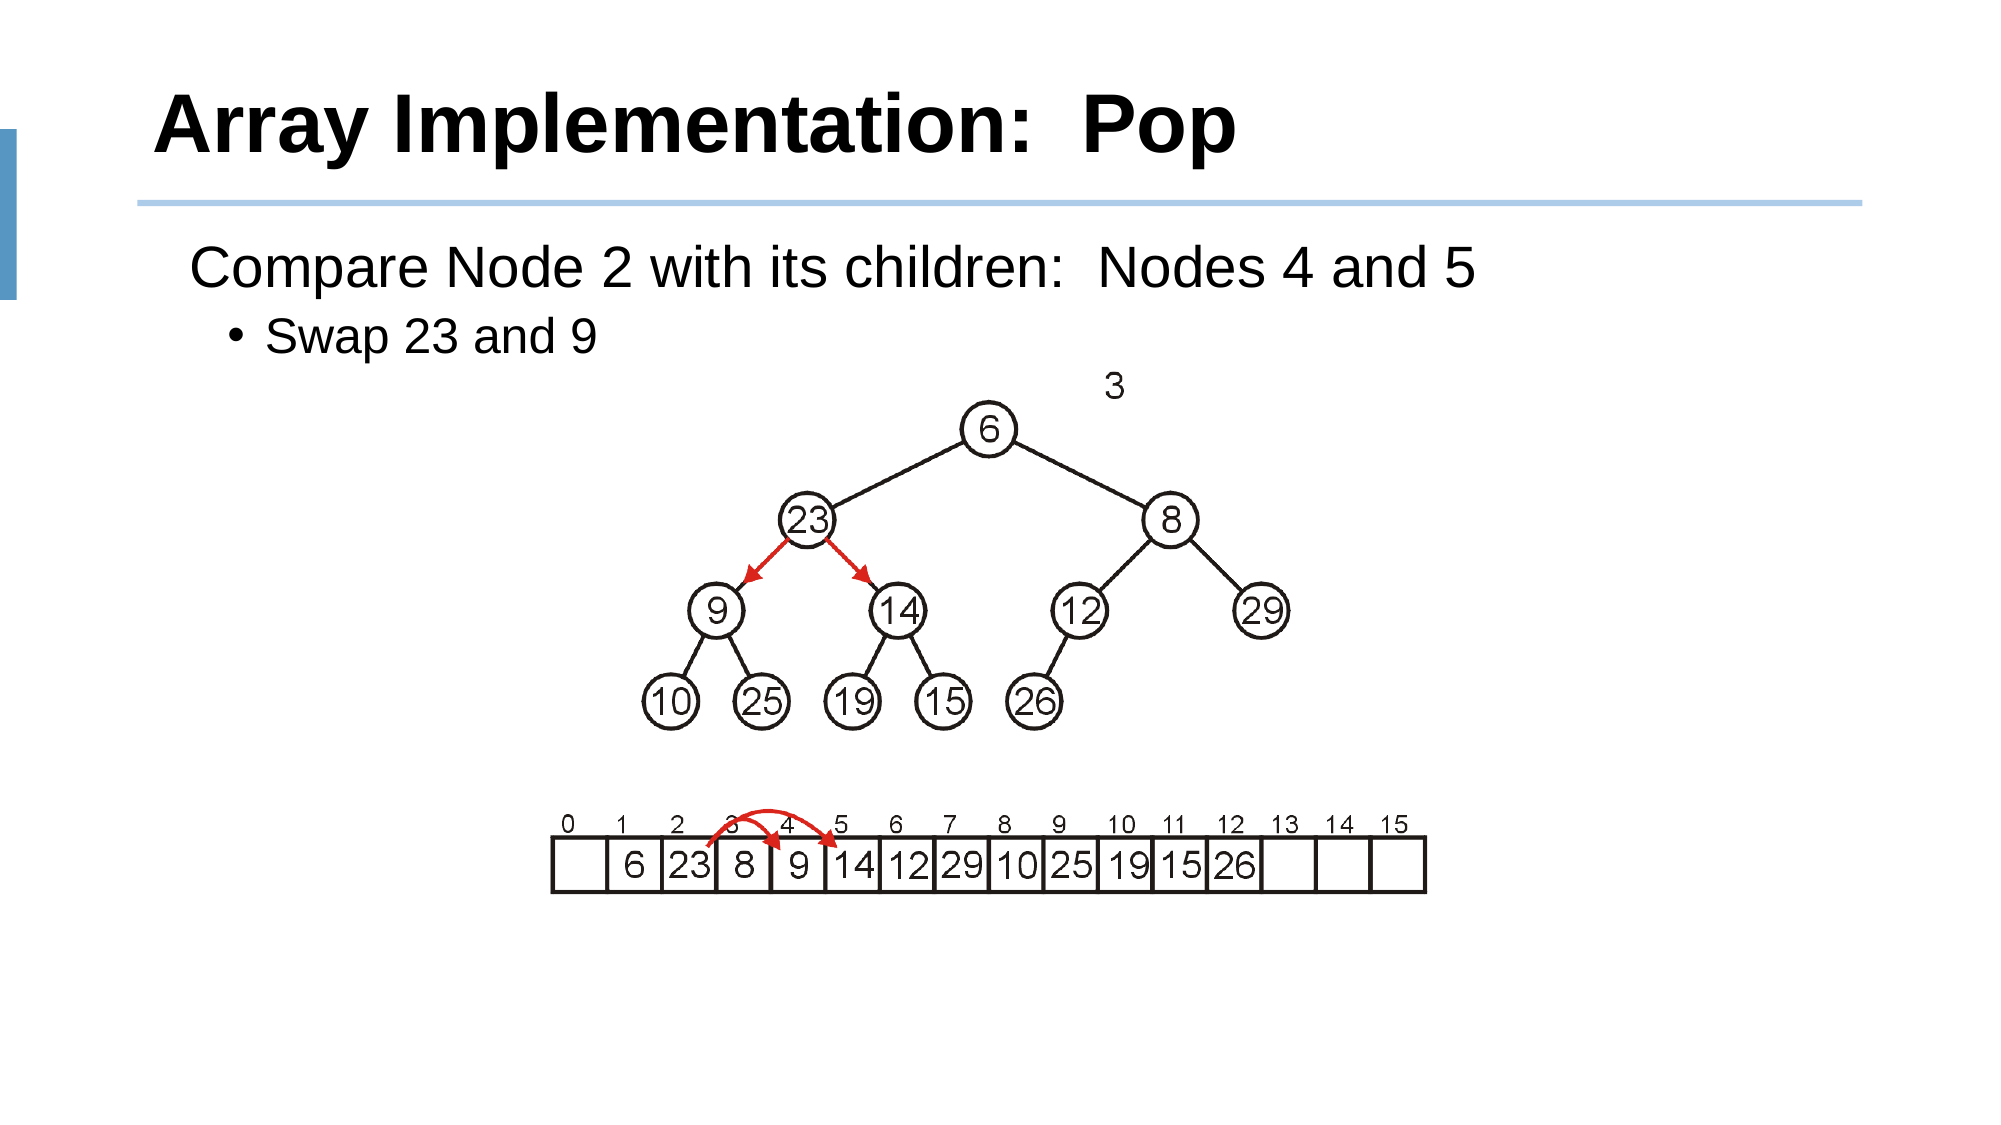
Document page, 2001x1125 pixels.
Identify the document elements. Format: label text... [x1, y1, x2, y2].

picture [542, 364, 1434, 901]
title Array Implementation: Pop [137, 42, 1863, 208]
list Compare Node 2 with its children: Nodes 4 and 5 Swap 23 and 9 [137, 229, 1863, 1014]
